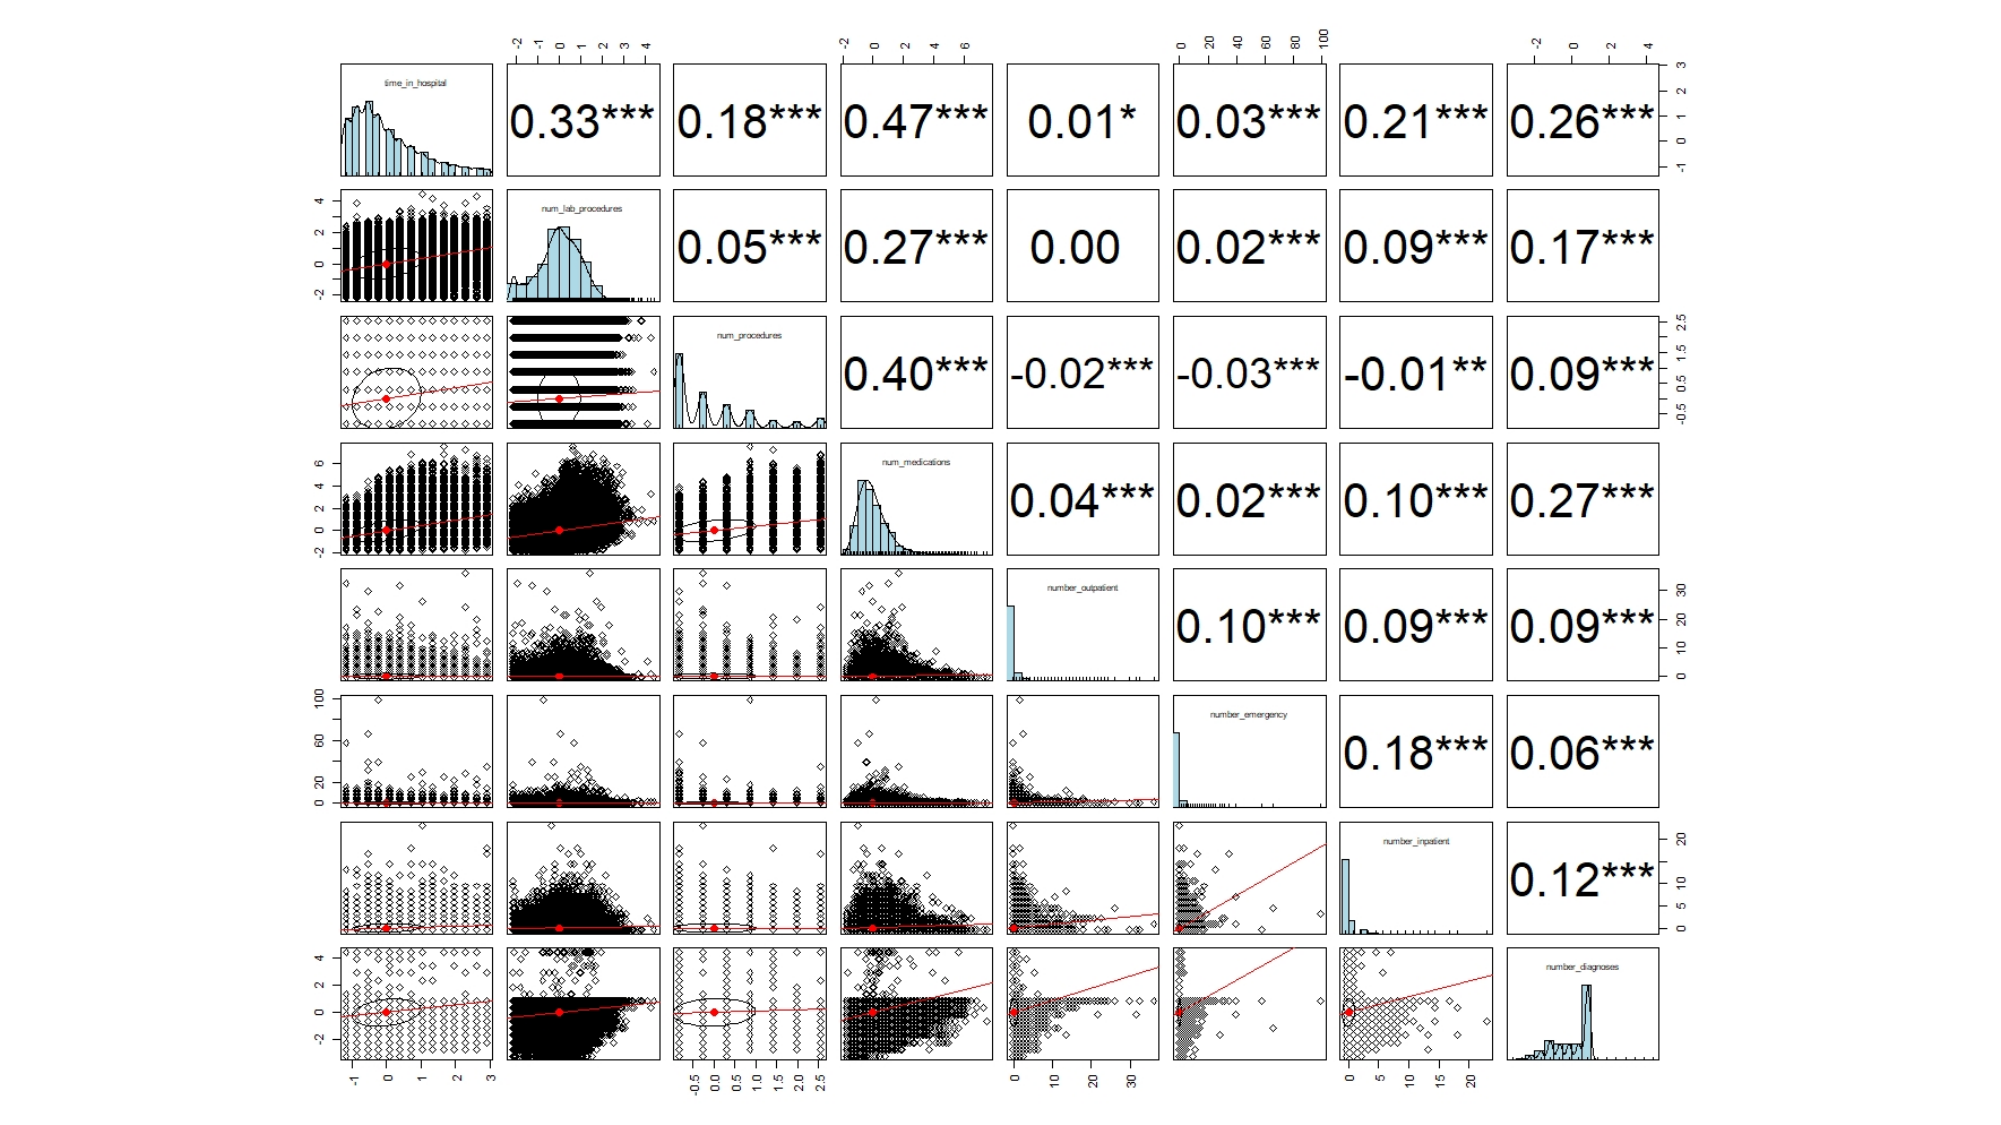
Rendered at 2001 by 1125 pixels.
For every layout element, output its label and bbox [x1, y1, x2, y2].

picture [276, 0, 1724, 1125]
